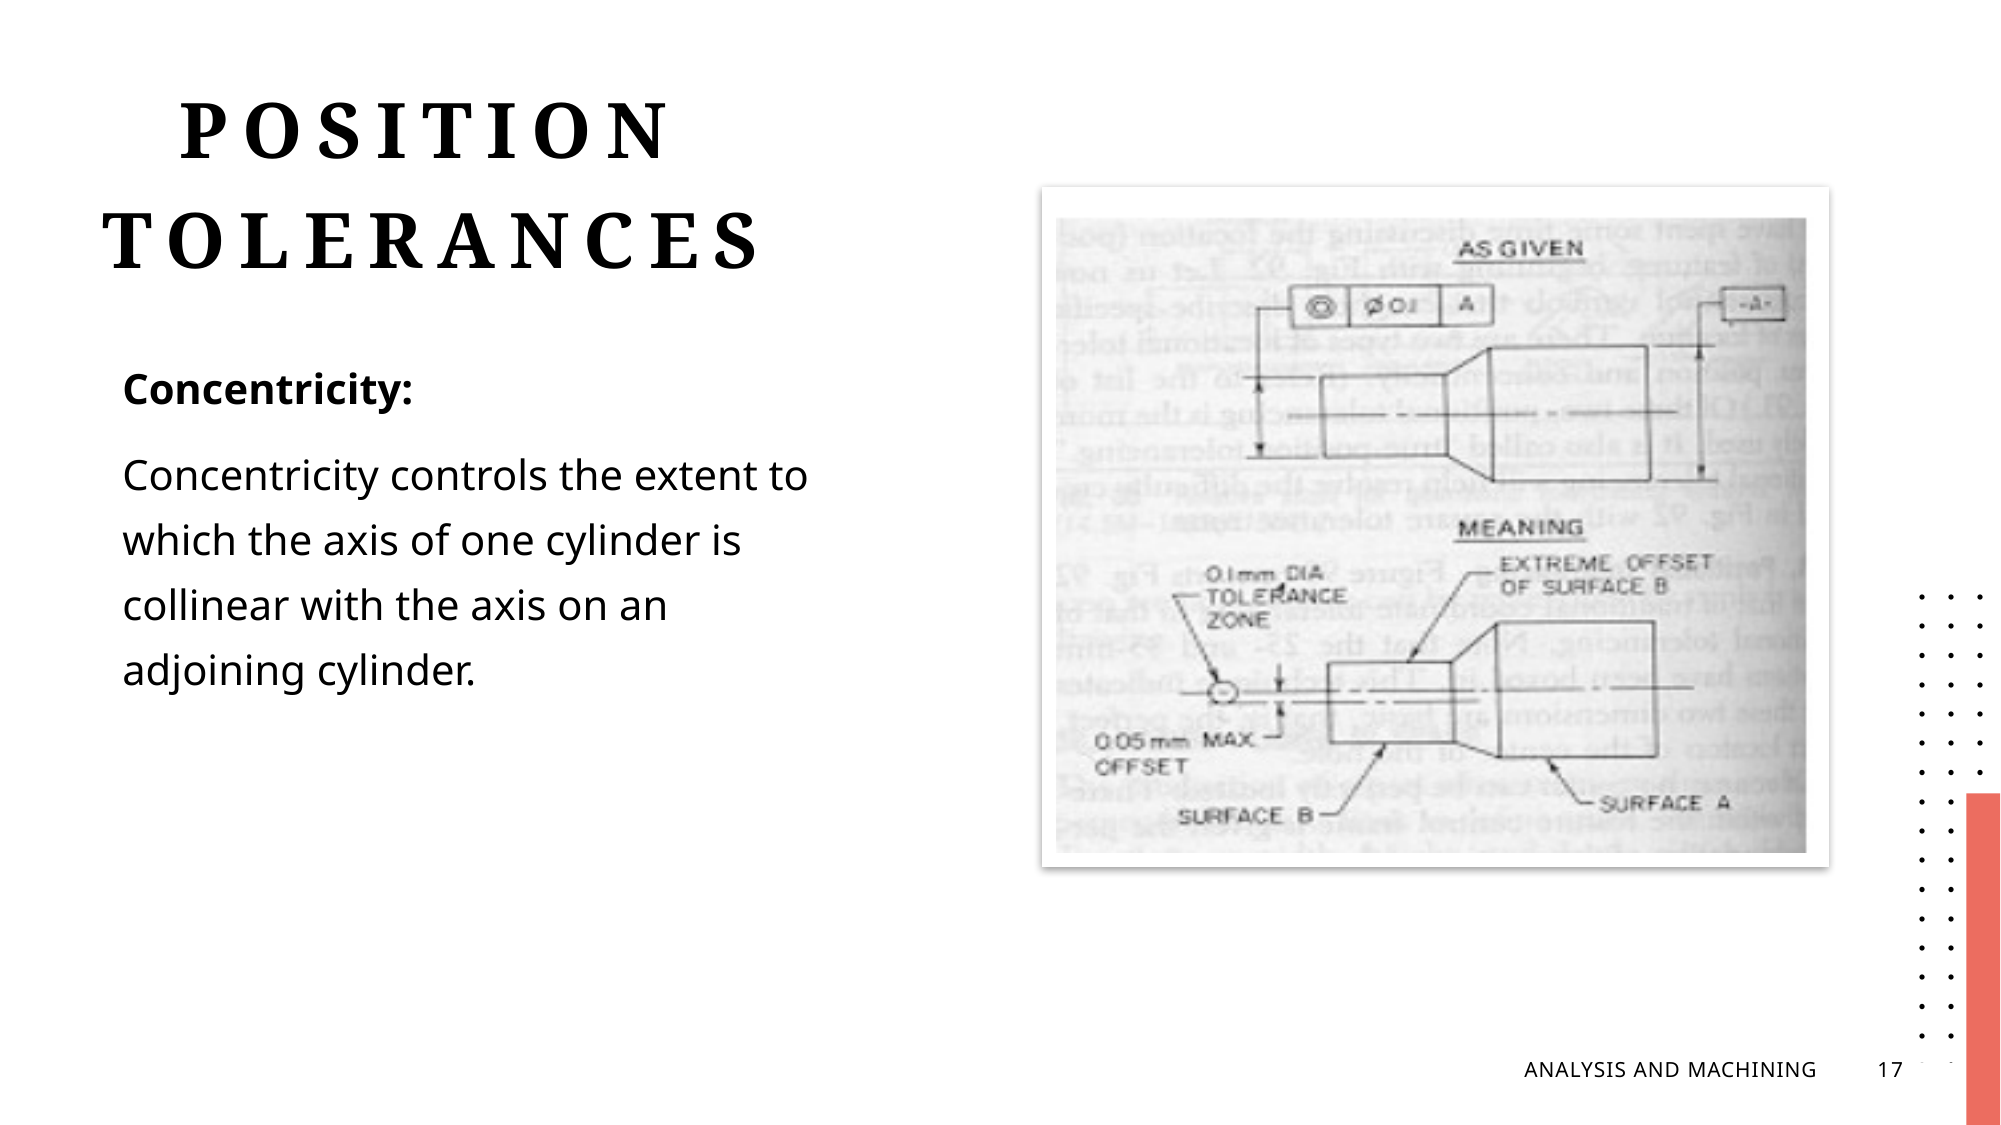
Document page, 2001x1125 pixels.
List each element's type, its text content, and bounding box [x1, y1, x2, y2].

list Concentricity: Concentricity controls the extent to which the axis of one cylinder is collinear with the axis on an adjoining cylinder. [107, 340, 846, 854]
slide_number 17 [1831, 1040, 1919, 1101]
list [1056, 201, 1815, 853]
picture [1907, 582, 1994, 1064]
title Position tolerances [78, 55, 783, 319]
footer ANALYSIS AND MACHINING [1262, 1040, 1831, 1101]
